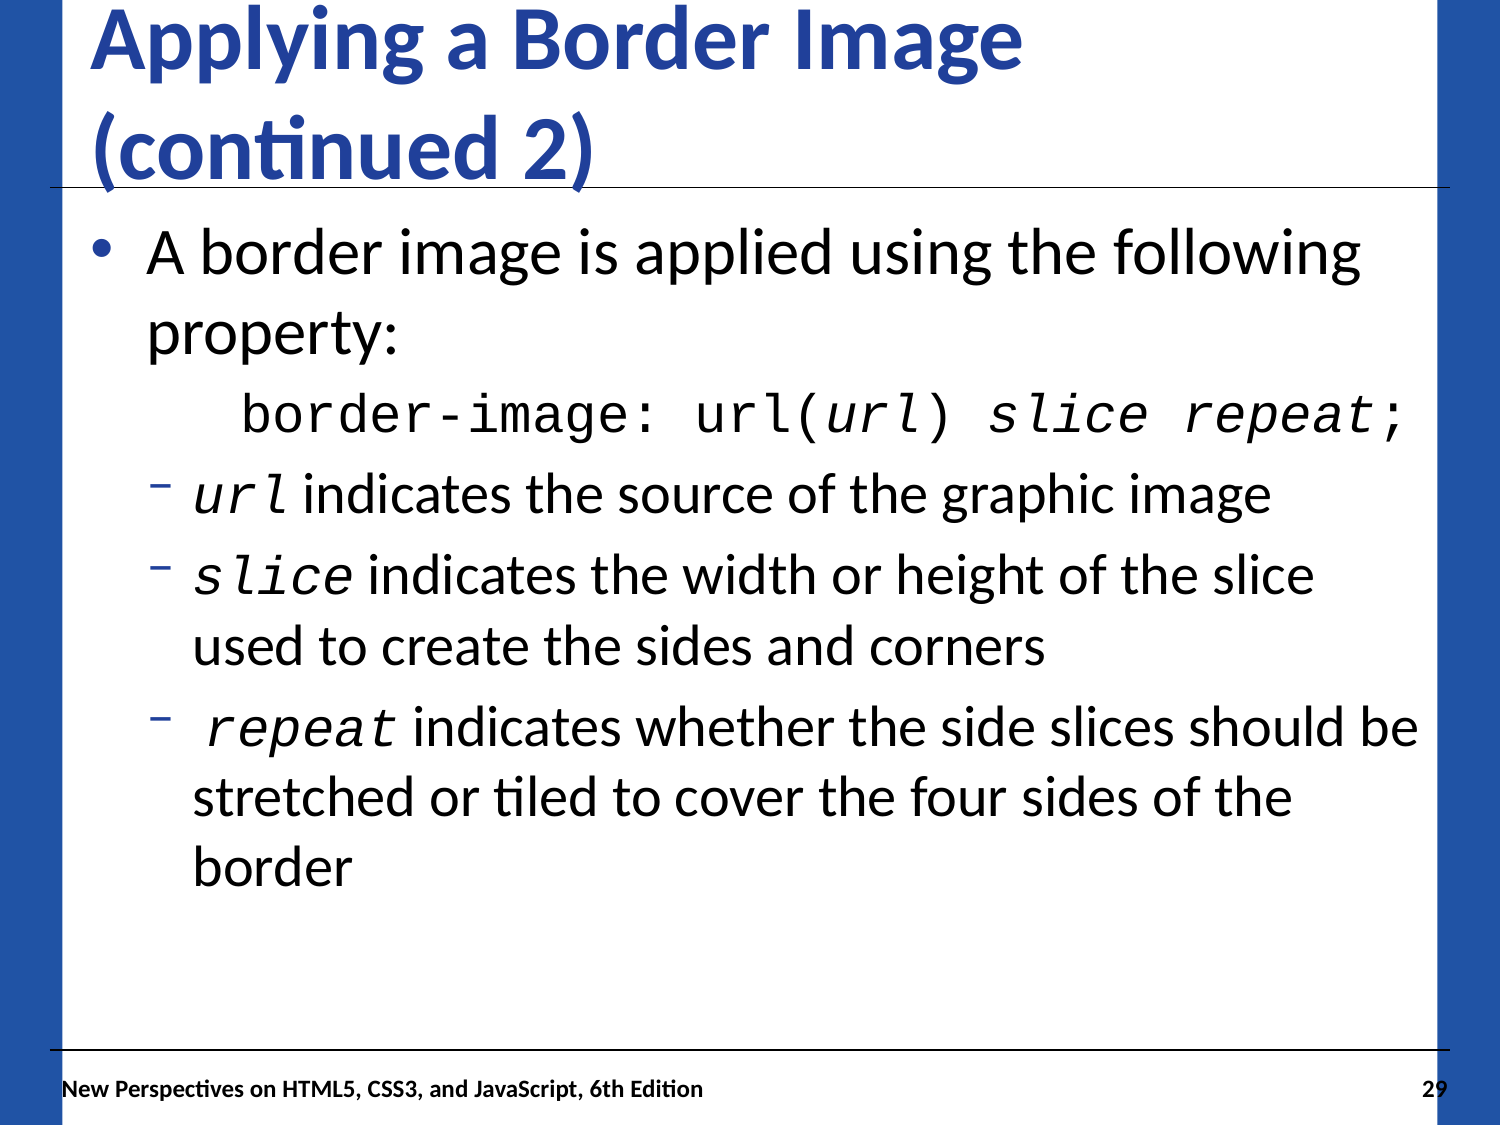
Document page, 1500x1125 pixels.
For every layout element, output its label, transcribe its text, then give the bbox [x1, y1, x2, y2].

title Applying a Border Image (continued 2) [74, 24, 1401, 151]
slide_number 29 [1397, 1050, 1463, 1125]
footer New Perspectives on HTML5, CSS3, and JavaScript, 6th Edition [46, 1050, 1397, 1125]
list A border image is applied using the following property: border-image: url(url) slice repeat; url indicates the source of the graphic image slice indicates the width or height of the slice used to create the sides and corners repeat indicates whether the side slices should be stretched or tiled to cover the four sides of the border [74, 199, 1438, 1006]
